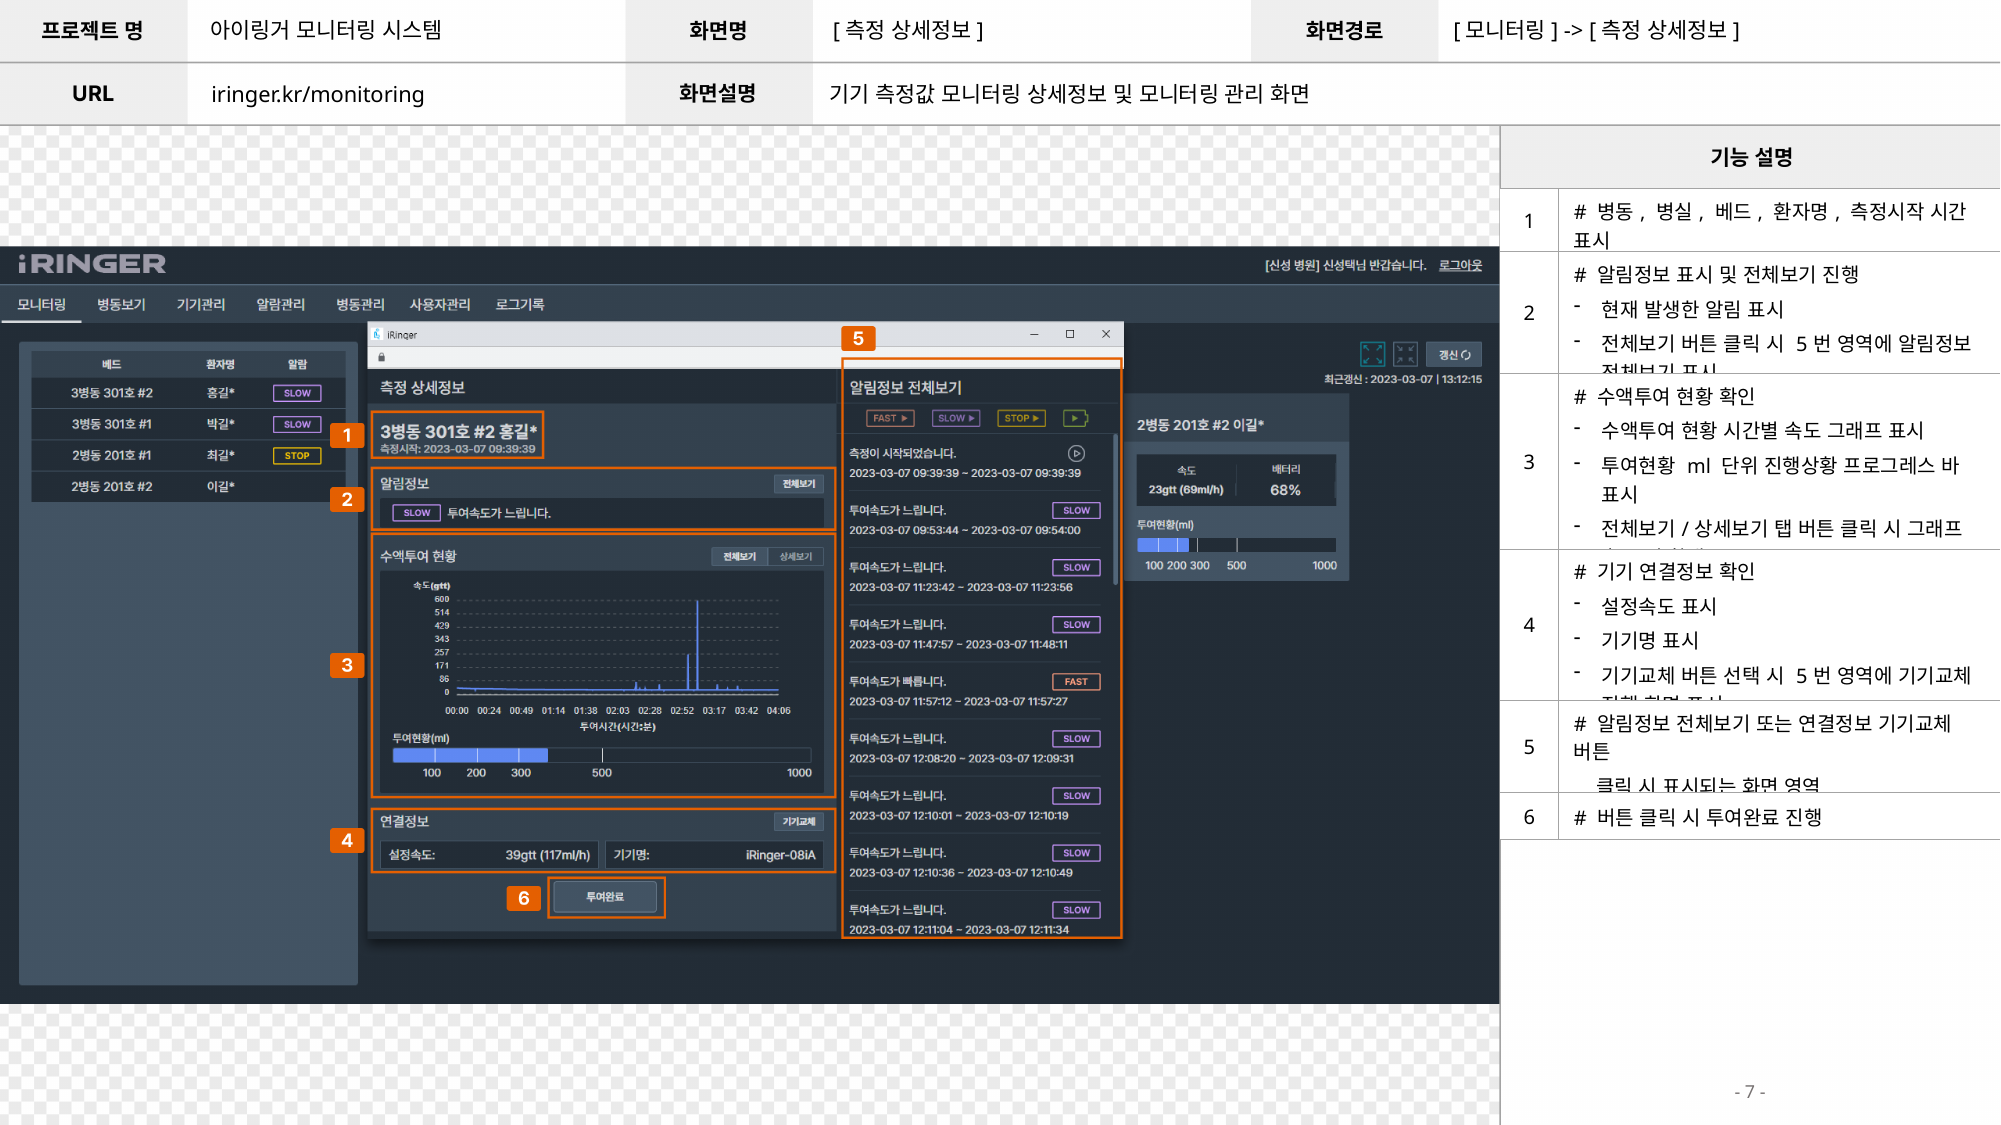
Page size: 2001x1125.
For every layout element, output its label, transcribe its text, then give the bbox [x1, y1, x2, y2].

table_cell 5 [1500, 701, 1558, 792]
table_cell # 기기 연결정보 확인 설정속도 표시 기기명 표시 기기교체 버튼 선택 시 5번 영역에 기기교체 진행 화면 표시 [1559, 550, 2000, 700]
table_header 1 [1500, 189, 1558, 251]
text_box iringer.kr/monitoring [196, 72, 441, 114]
table_cell 3 [1500, 374, 1558, 549]
table_cell 2 [1500, 252, 1558, 373]
table_cell # 알림정보 표시 및 전체보기 진행 현재 발생한 알림 표시 전체보기 버튼 클릭 시 5번 영역에 알림정보 전체보기 표시 [1559, 252, 2000, 373]
text_box 아이링거 모니터링 시스템 [195, 9, 458, 51]
text_box 기기 측정값 모니터링 상세정보 및 모니터링 관리 화면 [814, 72, 1327, 114]
text_box - 7 - [1500, 1072, 2000, 1109]
table_cell # 버튼 클릭 시 투여완료 진행 [1559, 793, 2000, 839]
text_box [측정 상세정보] [818, 9, 999, 51]
text_box [모니터링] -> [측정 상세정보] [1438, 9, 1755, 51]
table_cell # 알림정보 전체보기 또는 연결정보 기기교체 버튼 클릭 시 표시되는 화면 영역 [1559, 701, 2000, 792]
table_header # 병동, 병실, 베드, 환자명, 측정시작 시간 표시 [1559, 189, 2000, 251]
table_cell 4 [1500, 550, 1558, 700]
table_cell 6 [1500, 793, 1558, 839]
picture [0, 0, 2001, 1125]
table_cell # 수액투여 현황 확인 수액투여 현황 시간별 속도 그래프 표시 투여현황 ml 단위 진행상황 프로그레스 바 표시 전체보기/상세보기 탭 버튼 클릭 시 그래프 축소 및 확대 [1559, 374, 2000, 549]
